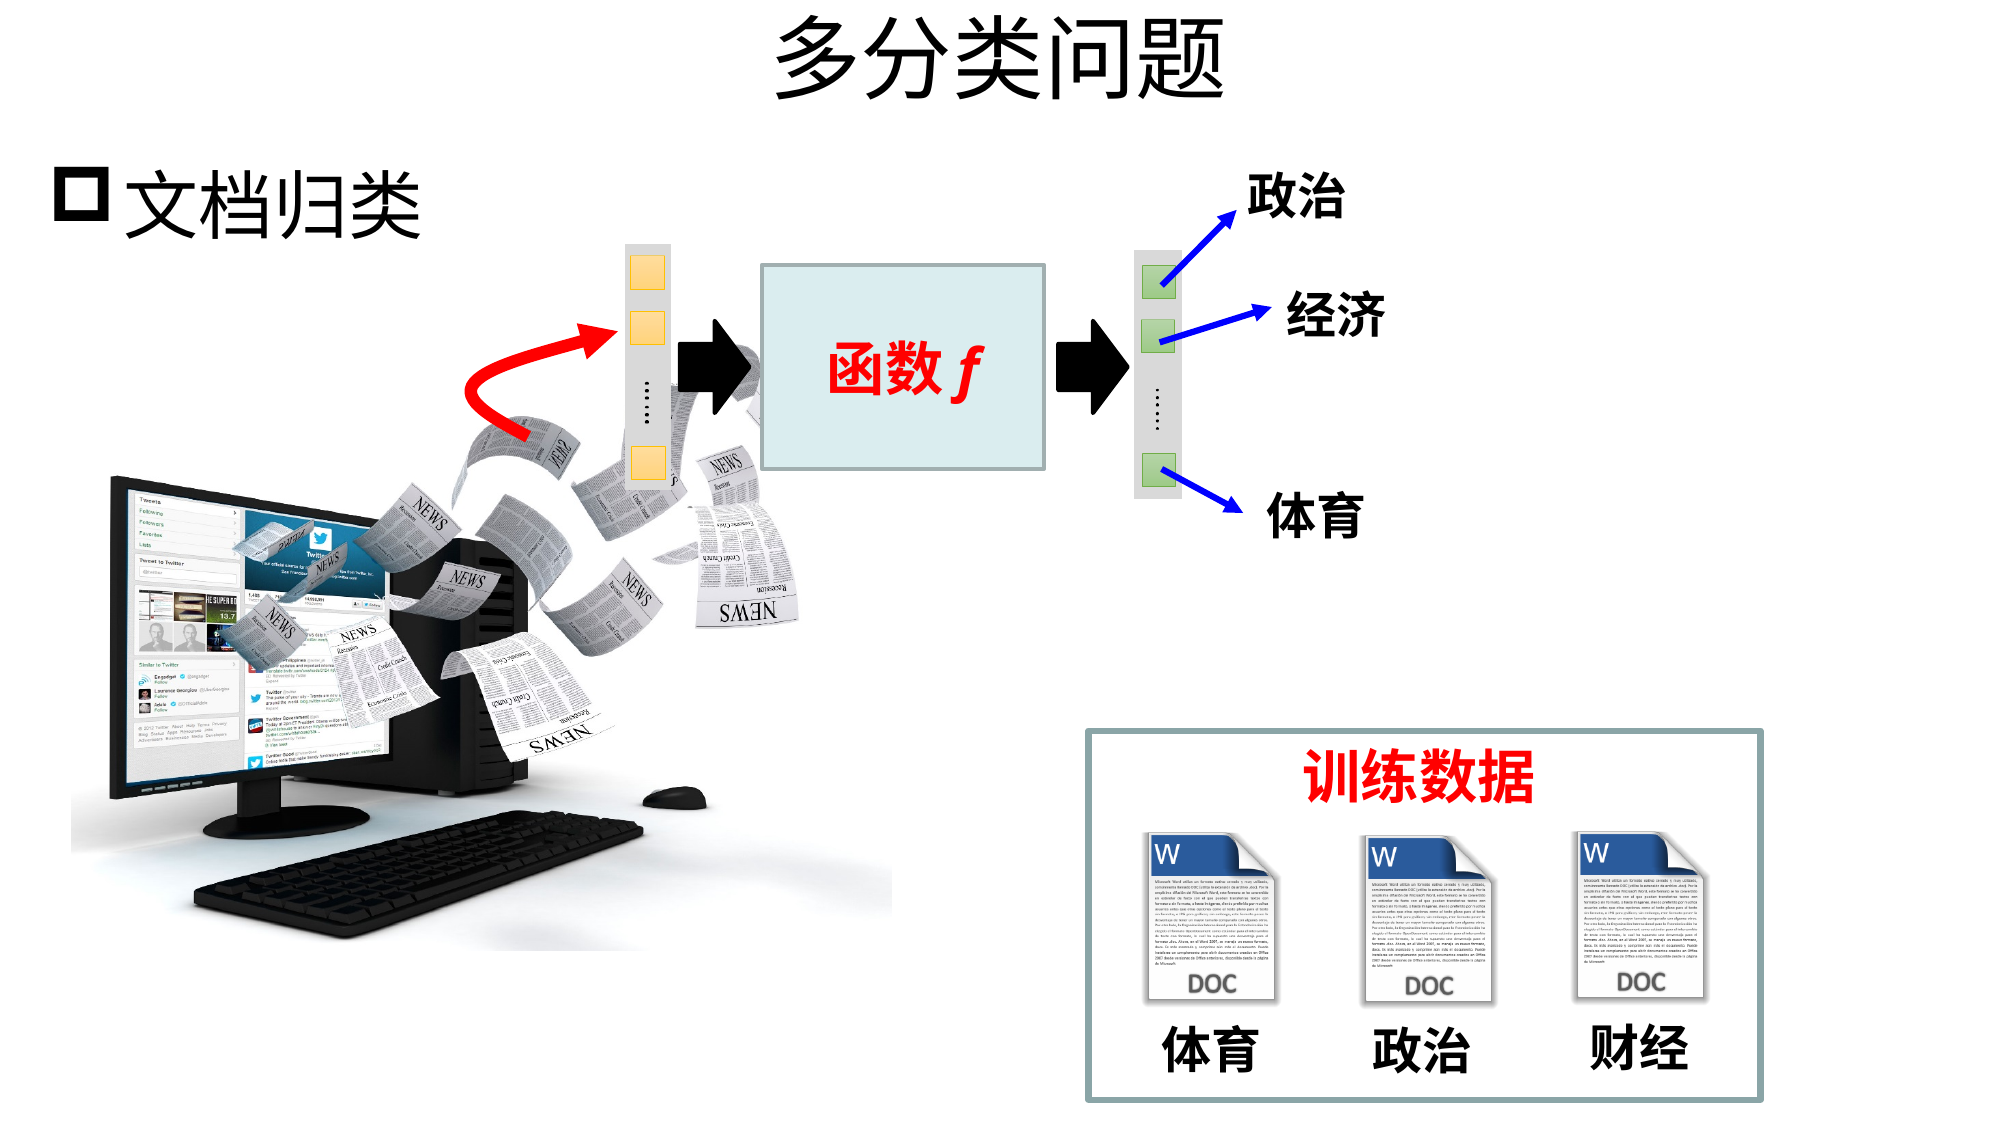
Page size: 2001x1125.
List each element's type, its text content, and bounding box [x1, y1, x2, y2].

text_box [1086, 729, 1762, 1102]
title 多分类问题 [531, 0, 1466, 113]
picture [1549, 830, 1730, 1011]
text_box [712, 318, 727, 333]
picture [1133, 250, 1182, 499]
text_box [1159, 306, 1273, 343]
picture [1337, 833, 1518, 1014]
text_box 函数f [760, 263, 1046, 471]
picture [1121, 831, 1302, 1012]
text_box 政治 [1232, 157, 1462, 232]
text_box [1056, 318, 1128, 416]
text_box [603, 328, 618, 333]
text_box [1161, 209, 1237, 286]
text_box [1161, 468, 1244, 514]
text_box 体育 [1251, 477, 1452, 552]
text_box 经济 [1271, 275, 1469, 351]
picture [70, 243, 892, 951]
text_box 文档归类 [33, 151, 439, 256]
